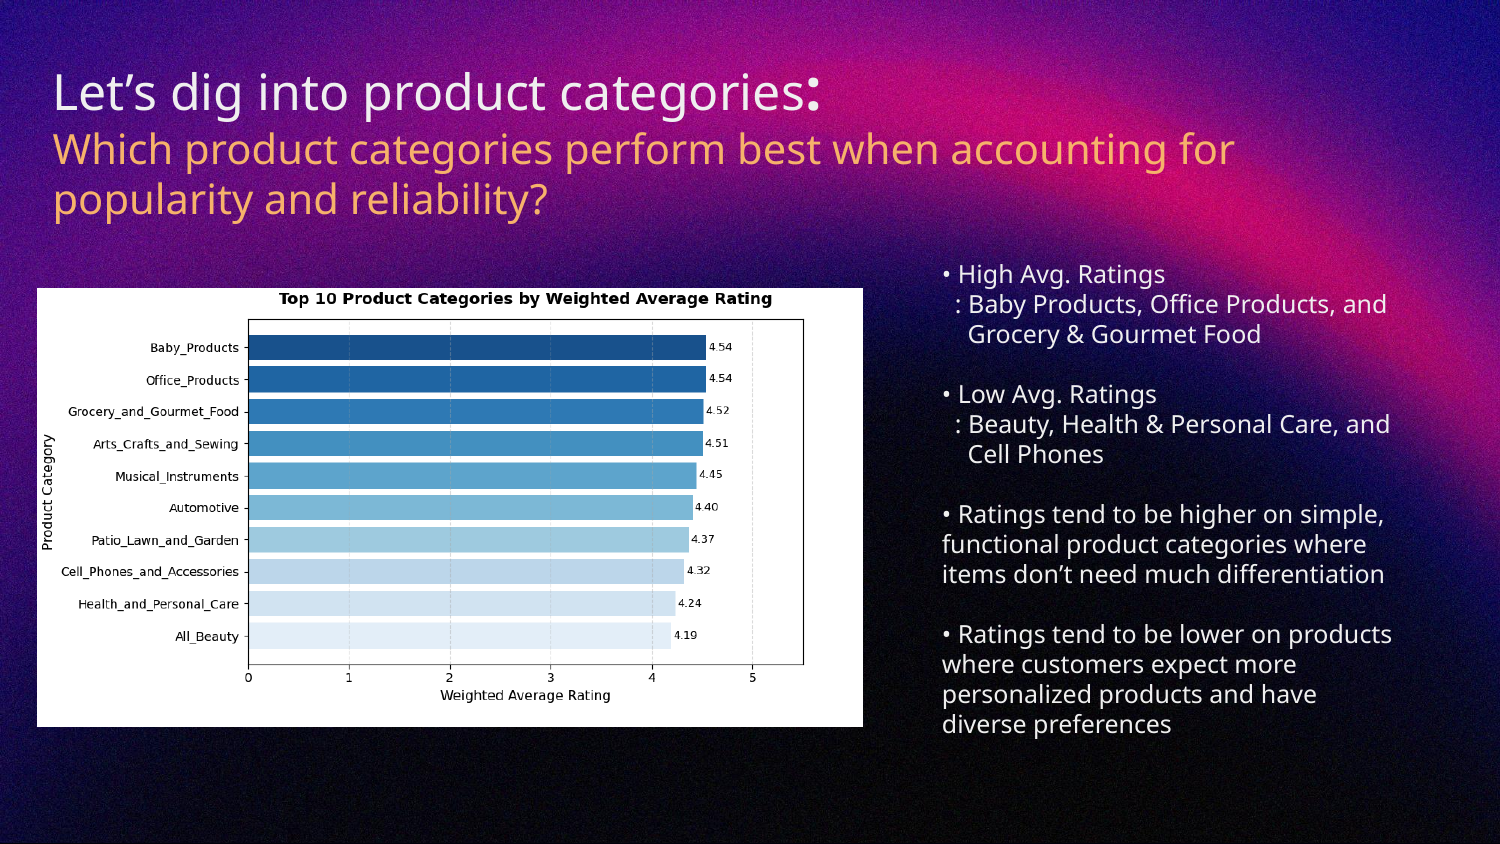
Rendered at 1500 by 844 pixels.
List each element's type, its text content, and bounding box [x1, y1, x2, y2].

picture [0, 0, 1500, 843]
title Let’s dig into product categories: Which product categories perform best when accounting for popularity and reliability? [37, 37, 1463, 132]
list • High Avg. Ratings : Baby Products, Office Products, and Grocery & Gourmet Food • Low Avg. Ratings : Beauty, Health & Personal Care, and Cell Phones • Ratings tend to be higher on simple, functional product categories where items don’t need much differentiation • Ratings tend to be lower on products where customers expect more personalized products and have diverse preferences [926, 244, 1411, 759]
